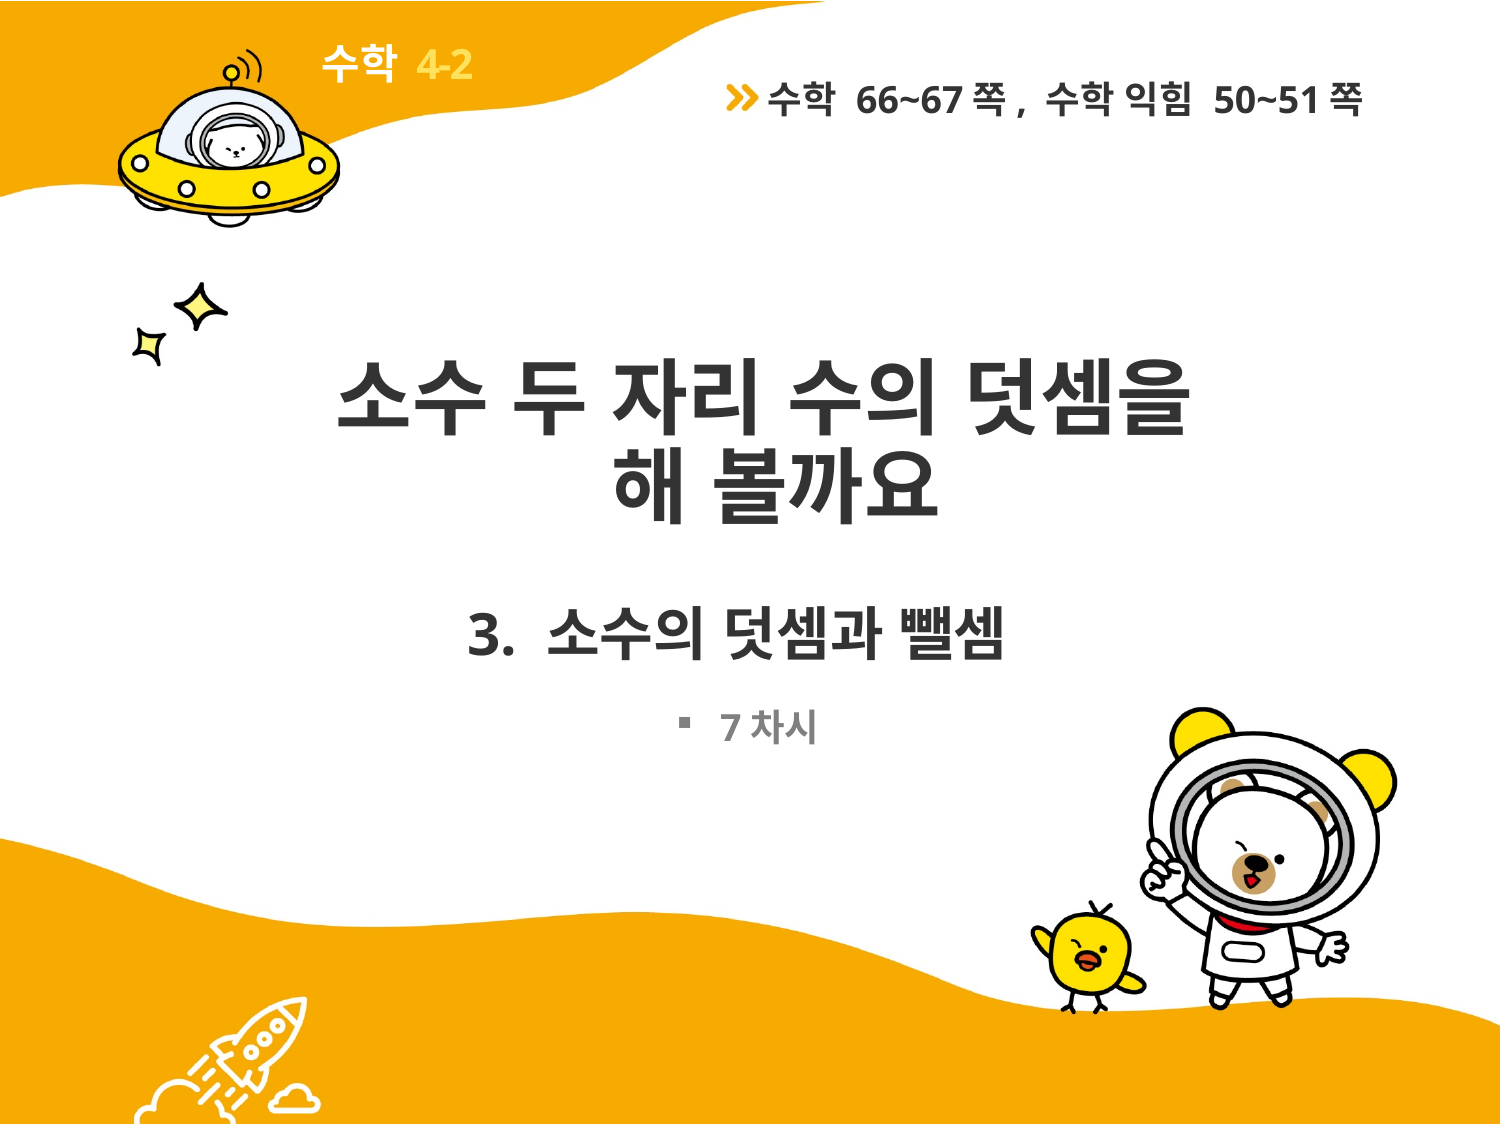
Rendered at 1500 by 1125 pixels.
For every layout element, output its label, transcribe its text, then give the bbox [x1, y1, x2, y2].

list 4-2 [374, 30, 516, 90]
subtitle 3. 소수의 덧셈과 뺄셈 [209, 595, 1265, 679]
list 수학 66~67쪽, 수학 익힘 50~51쪽 [752, 66, 1466, 138]
picture [0, 1, 1500, 1124]
list 7차시 [390, 688, 1106, 771]
title 소수 두 자리 수의 덧셈을 해 볼까요 [195, 348, 1358, 545]
